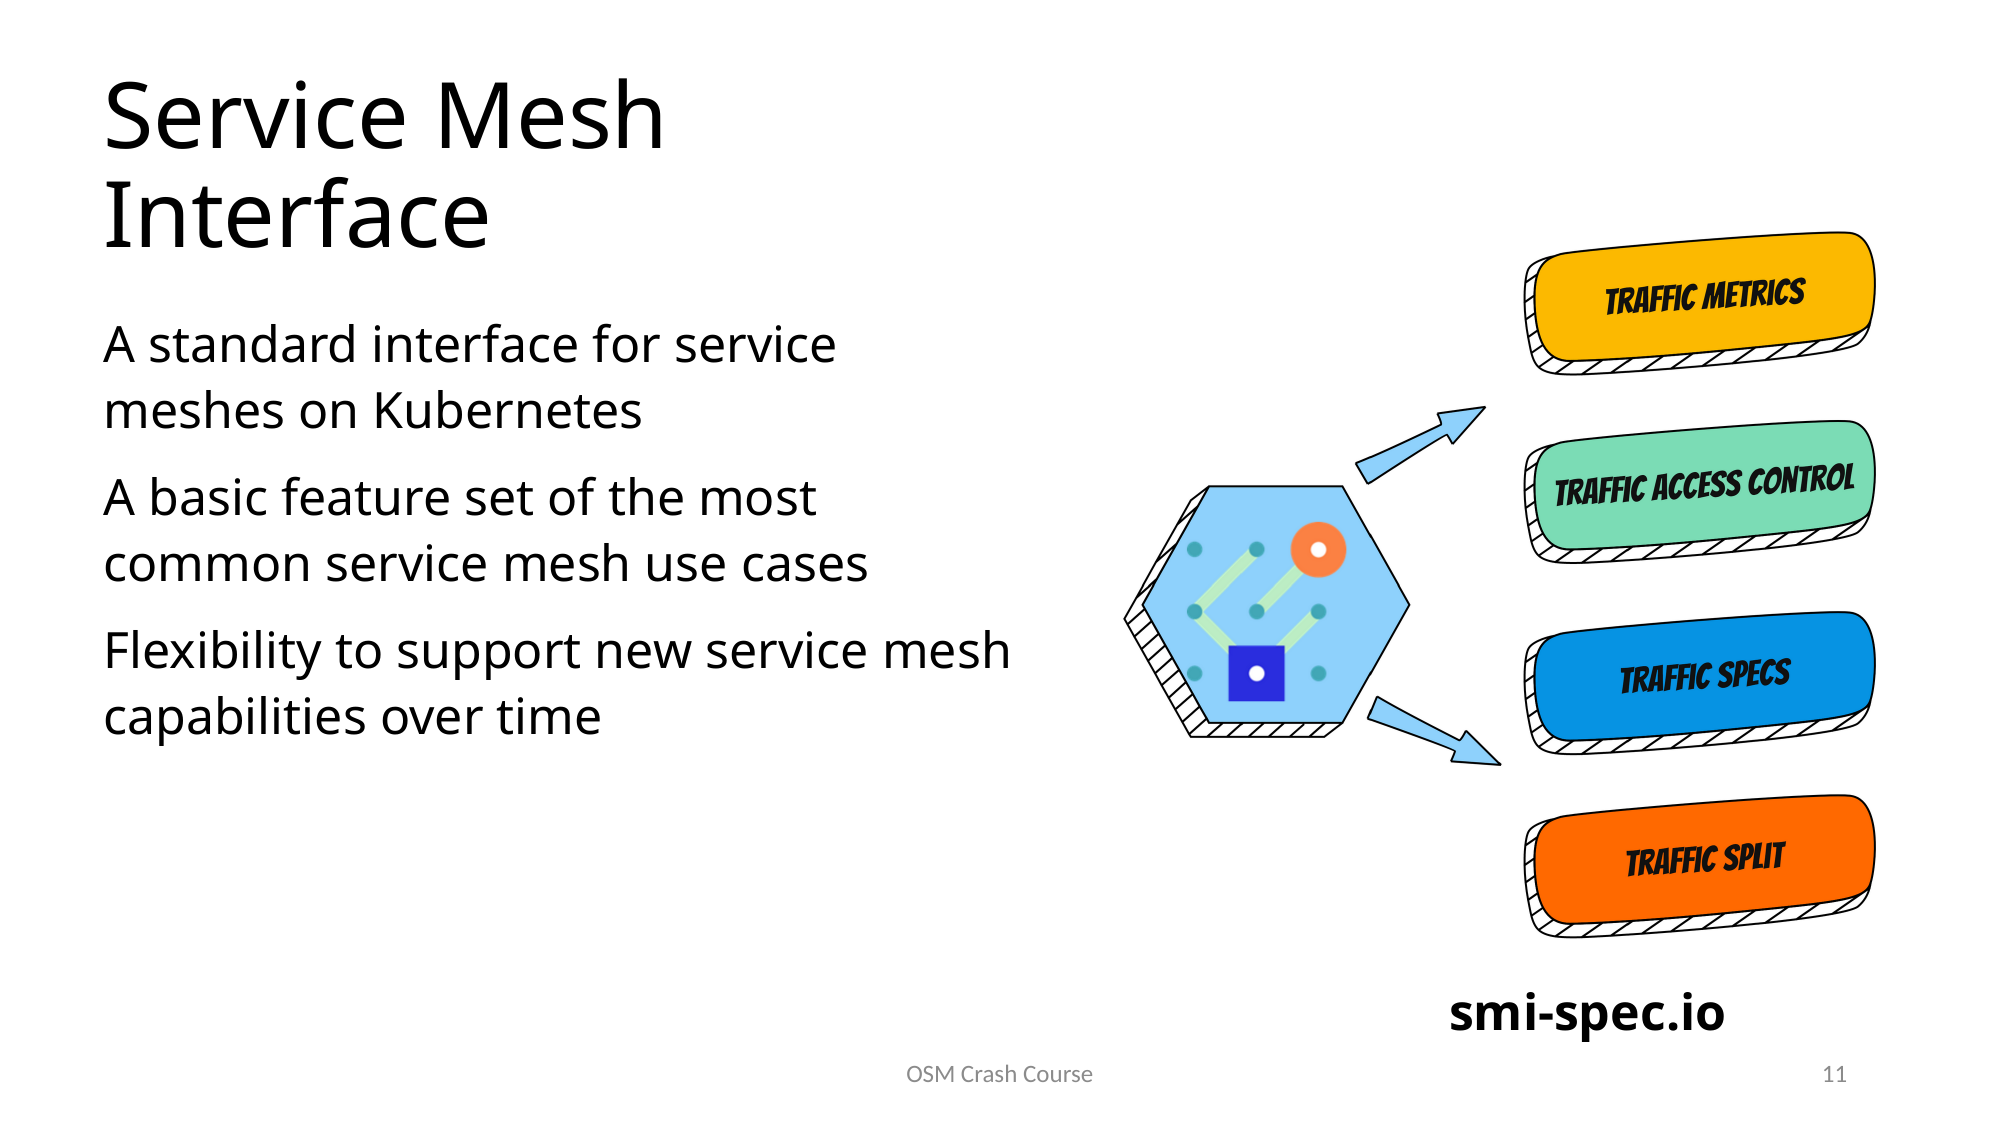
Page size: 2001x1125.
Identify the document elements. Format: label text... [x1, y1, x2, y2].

list A standard interface for service meshes on Kubernetes A basic feature set of the most common service mesh use cases Flexibility to support new service mesh capabilities over time [88, 299, 1041, 1014]
slide_number 11 [1412, 1042, 1863, 1103]
title Service Mesh Interface [88, 59, 1041, 278]
footer OSM Crash Course [662, 1042, 1338, 1103]
text_box smi-spec.io [1426, 967, 1750, 1060]
picture [1113, 222, 1885, 948]
